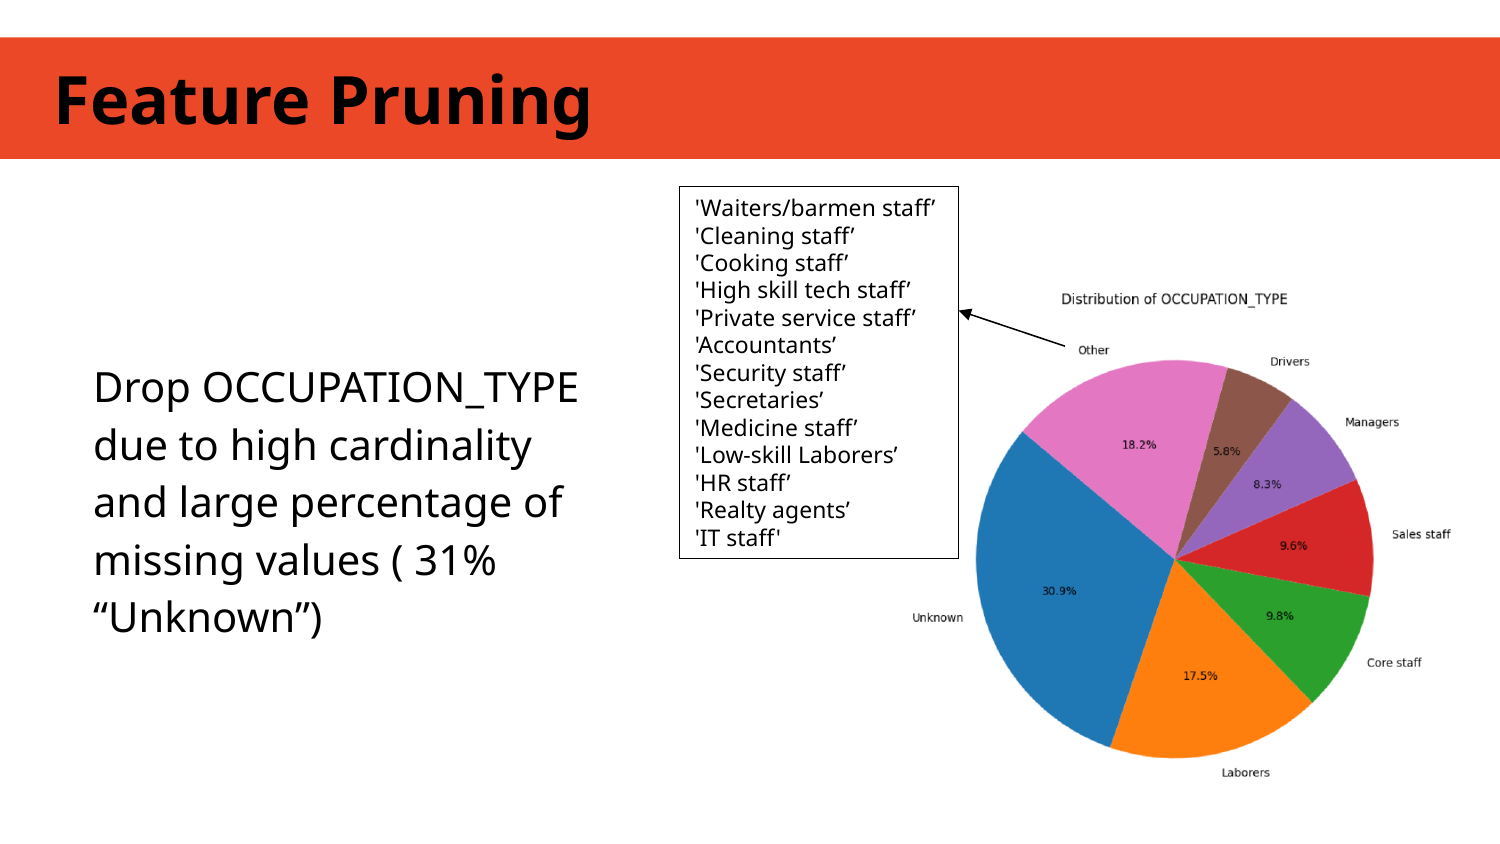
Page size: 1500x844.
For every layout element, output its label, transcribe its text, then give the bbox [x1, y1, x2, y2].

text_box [679, 186, 1454, 807]
text_box [0, 35, 1500, 161]
text_box Drop OCCUPATION_TYPE due to high cardinality and large percentage of missing values ( 31% “Unknown”) [58, 346, 607, 649]
text_box Feature Pruning [38, 50, 822, 145]
